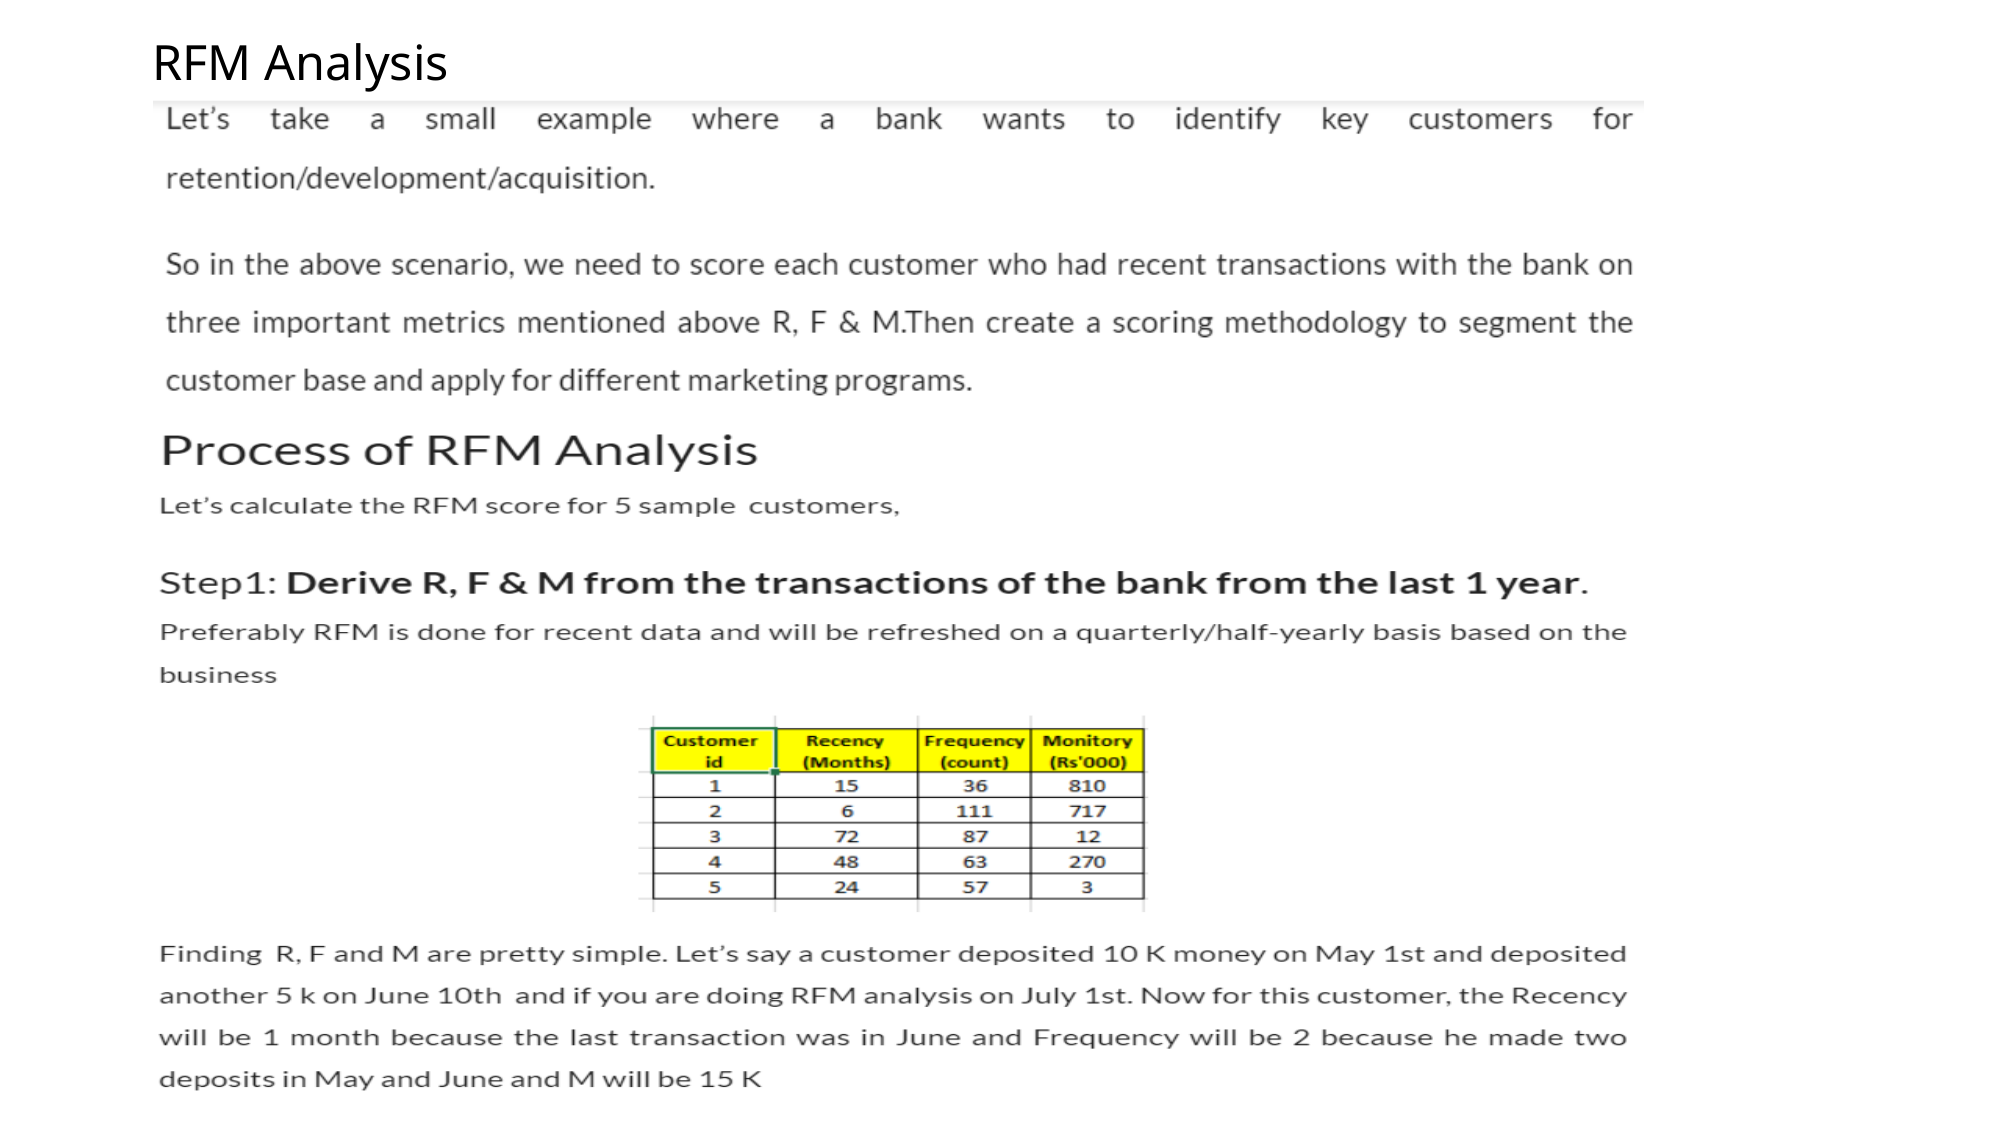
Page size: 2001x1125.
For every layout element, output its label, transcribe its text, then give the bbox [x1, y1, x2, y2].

picture [154, 421, 1644, 1095]
title RFM Analysis [137, 30, 1863, 99]
picture [153, 98, 1644, 405]
